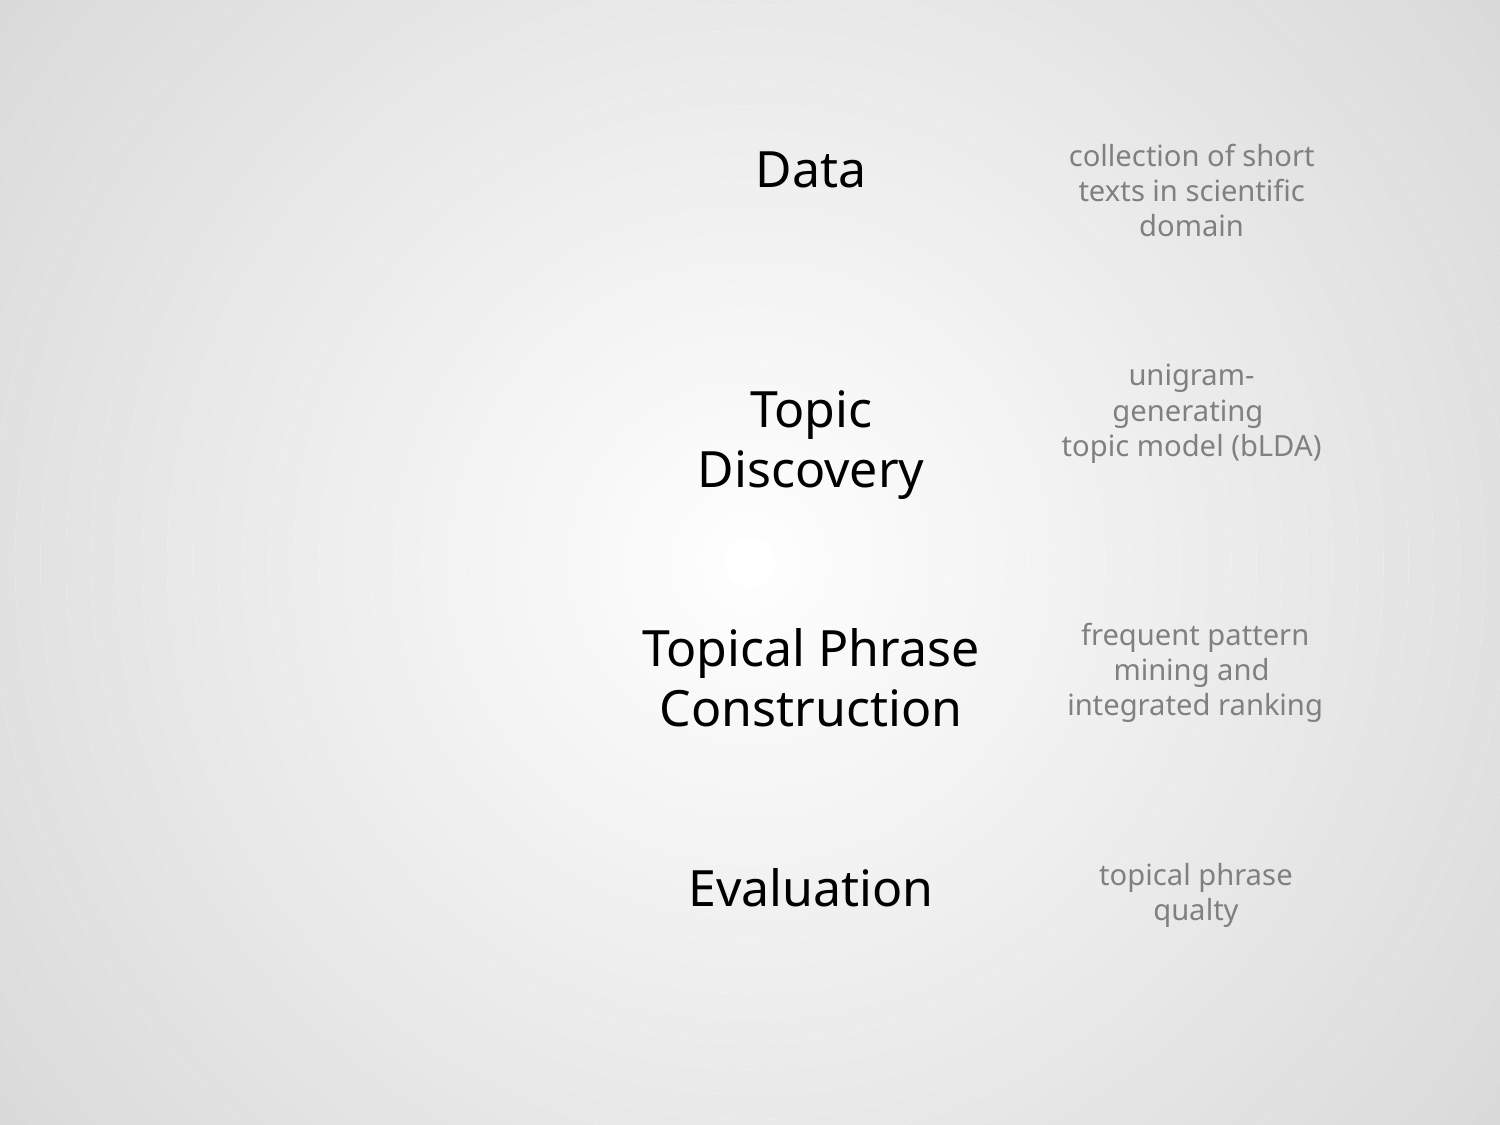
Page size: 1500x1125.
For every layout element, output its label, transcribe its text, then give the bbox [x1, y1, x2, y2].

text_box Topic Discovery [663, 369, 959, 518]
text_box topical phrase qualty [1052, 848, 1340, 997]
text_box Evaluation [663, 848, 959, 997]
text_box unigram-generating topic model (bLDA) [1044, 349, 1339, 498]
text_box Topical Phrase Construction [605, 609, 1017, 758]
text_box collection of short texts in scientific domain [1044, 129, 1339, 279]
text_box Data [663, 129, 959, 279]
text_box frequent pattern mining and integrated ranking [1048, 609, 1343, 758]
